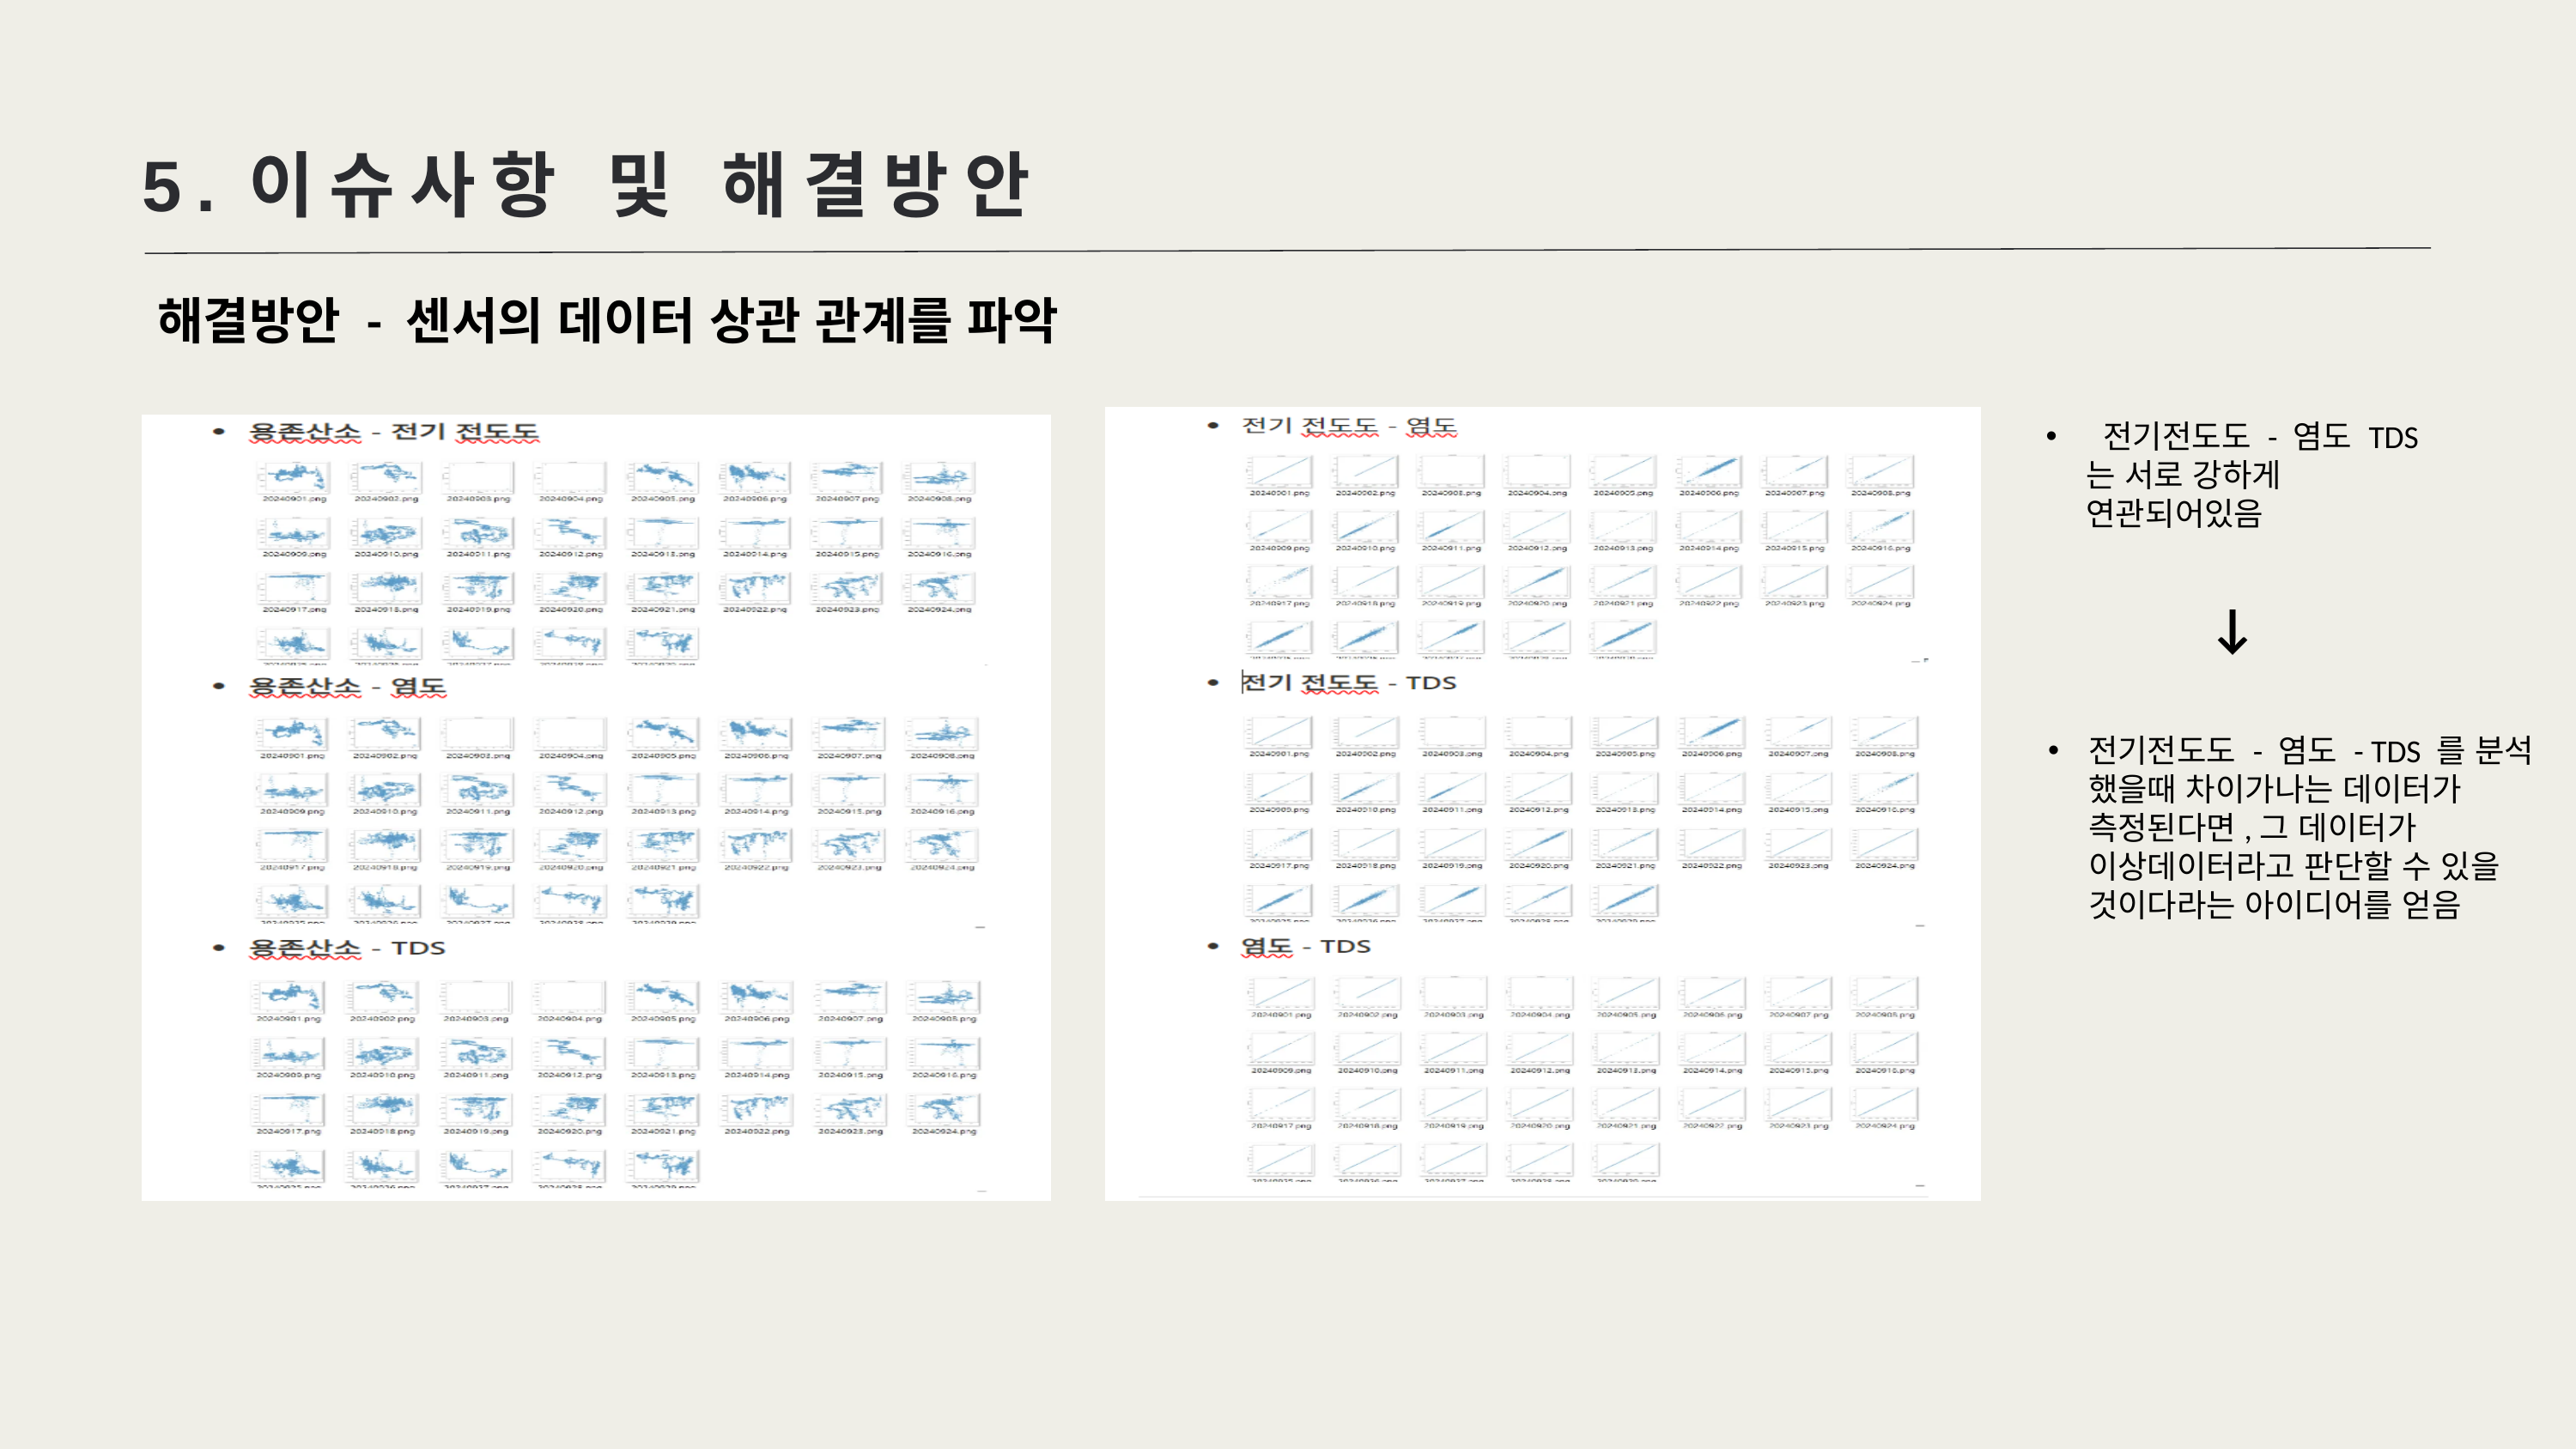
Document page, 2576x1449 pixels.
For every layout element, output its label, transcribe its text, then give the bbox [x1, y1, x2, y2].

text_box 전기전도도 - 염도 - TDS 를 분석 했을때 차이가나는 데이터가 측정된다면,그 데이터가 이상데이터라고 판단할 수 있을 것이다라는 아이디어를 얻음 [2035, 724, 2576, 969]
text_box 전기전도도 - 염도 TDS는 서로 강하게 연관되어있음 [2032, 409, 2441, 539]
picture [1105, 407, 1981, 1201]
picture [141, 415, 1051, 1201]
text_box 5.이슈사항 및 해결방안 [142, 132, 2428, 226]
text_box 해결방안 - 센서의 데이터 상관 관계를 파악 [144, 282, 1170, 355]
text_box → [2199, 595, 2276, 757]
